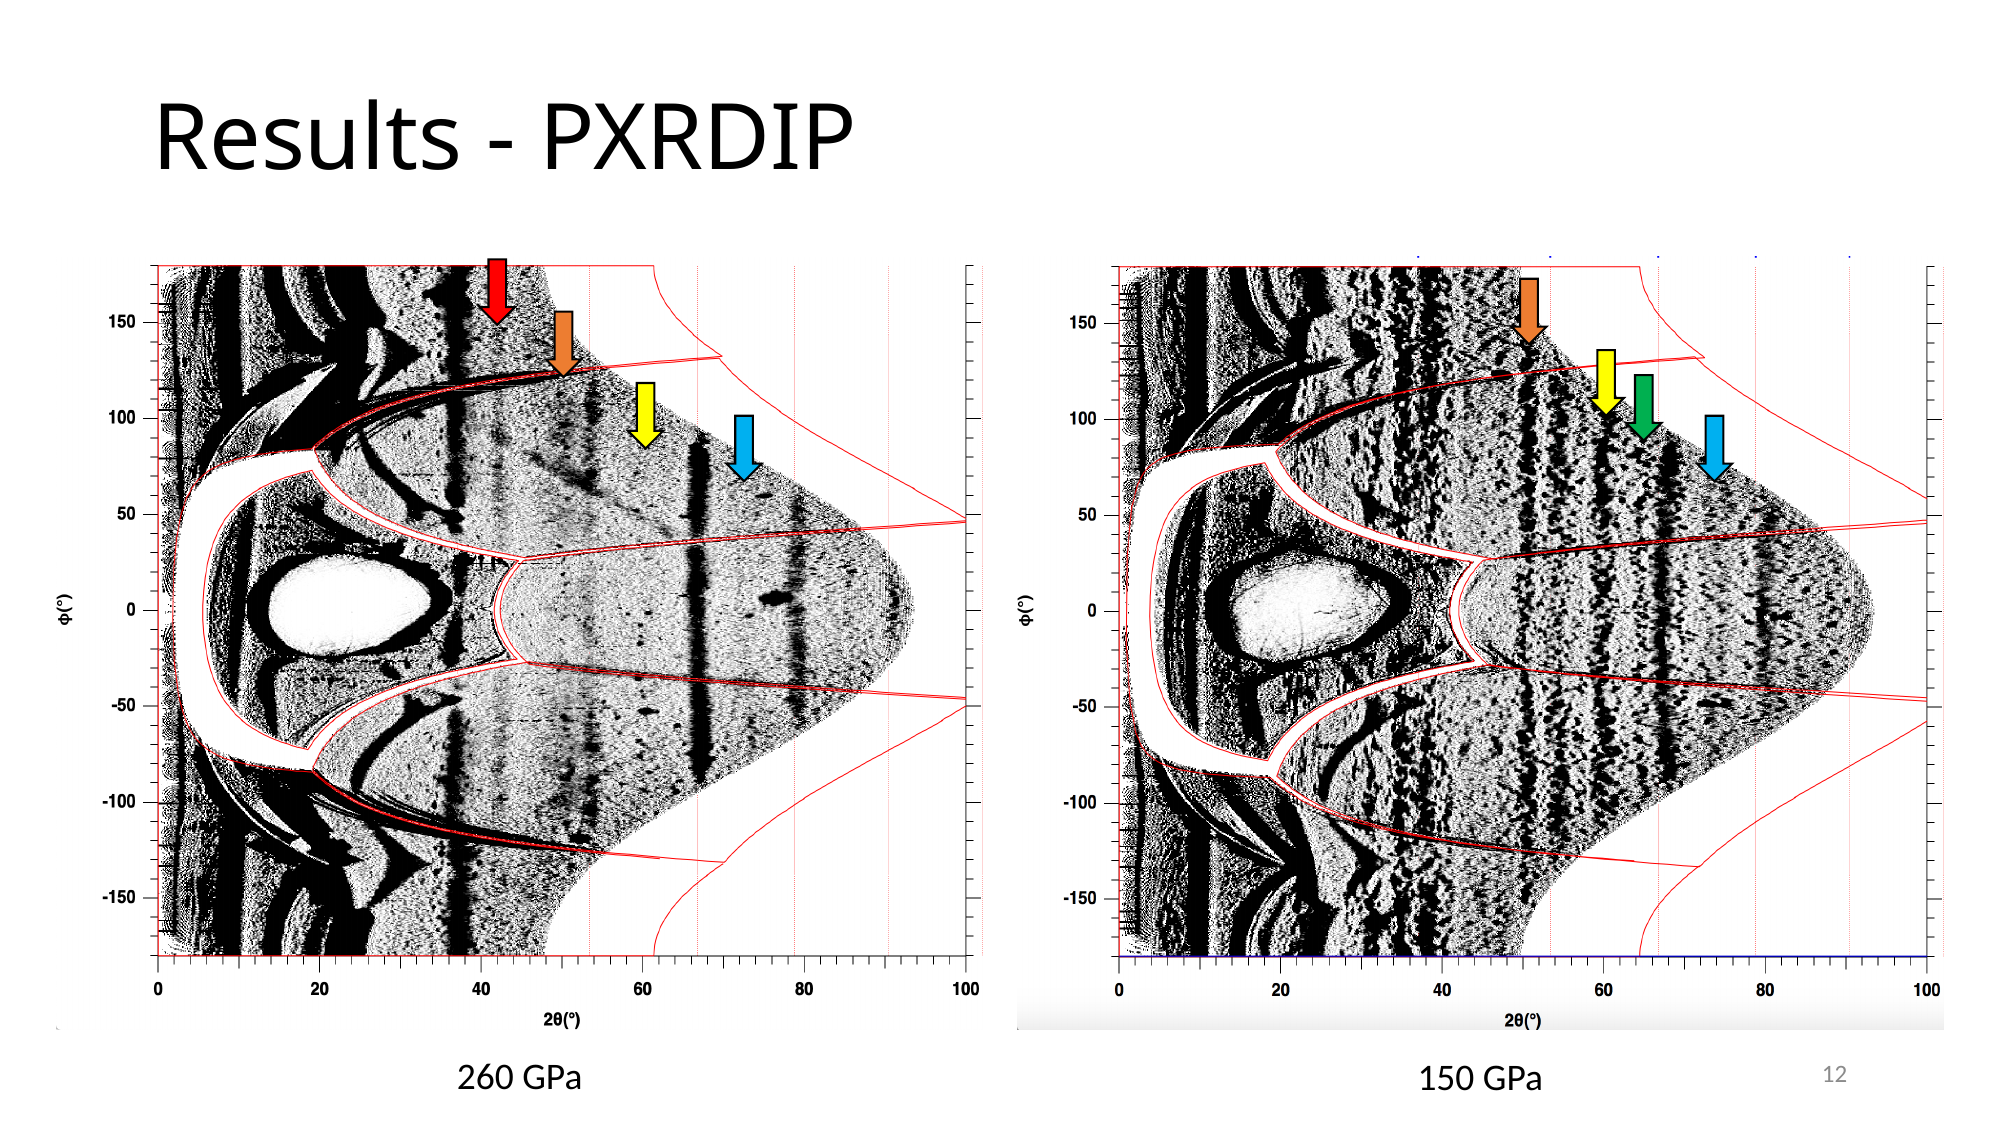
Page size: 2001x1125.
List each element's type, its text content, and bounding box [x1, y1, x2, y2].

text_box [56, 256, 1944, 1107]
title Results - PXRDIP [137, 31, 1863, 249]
